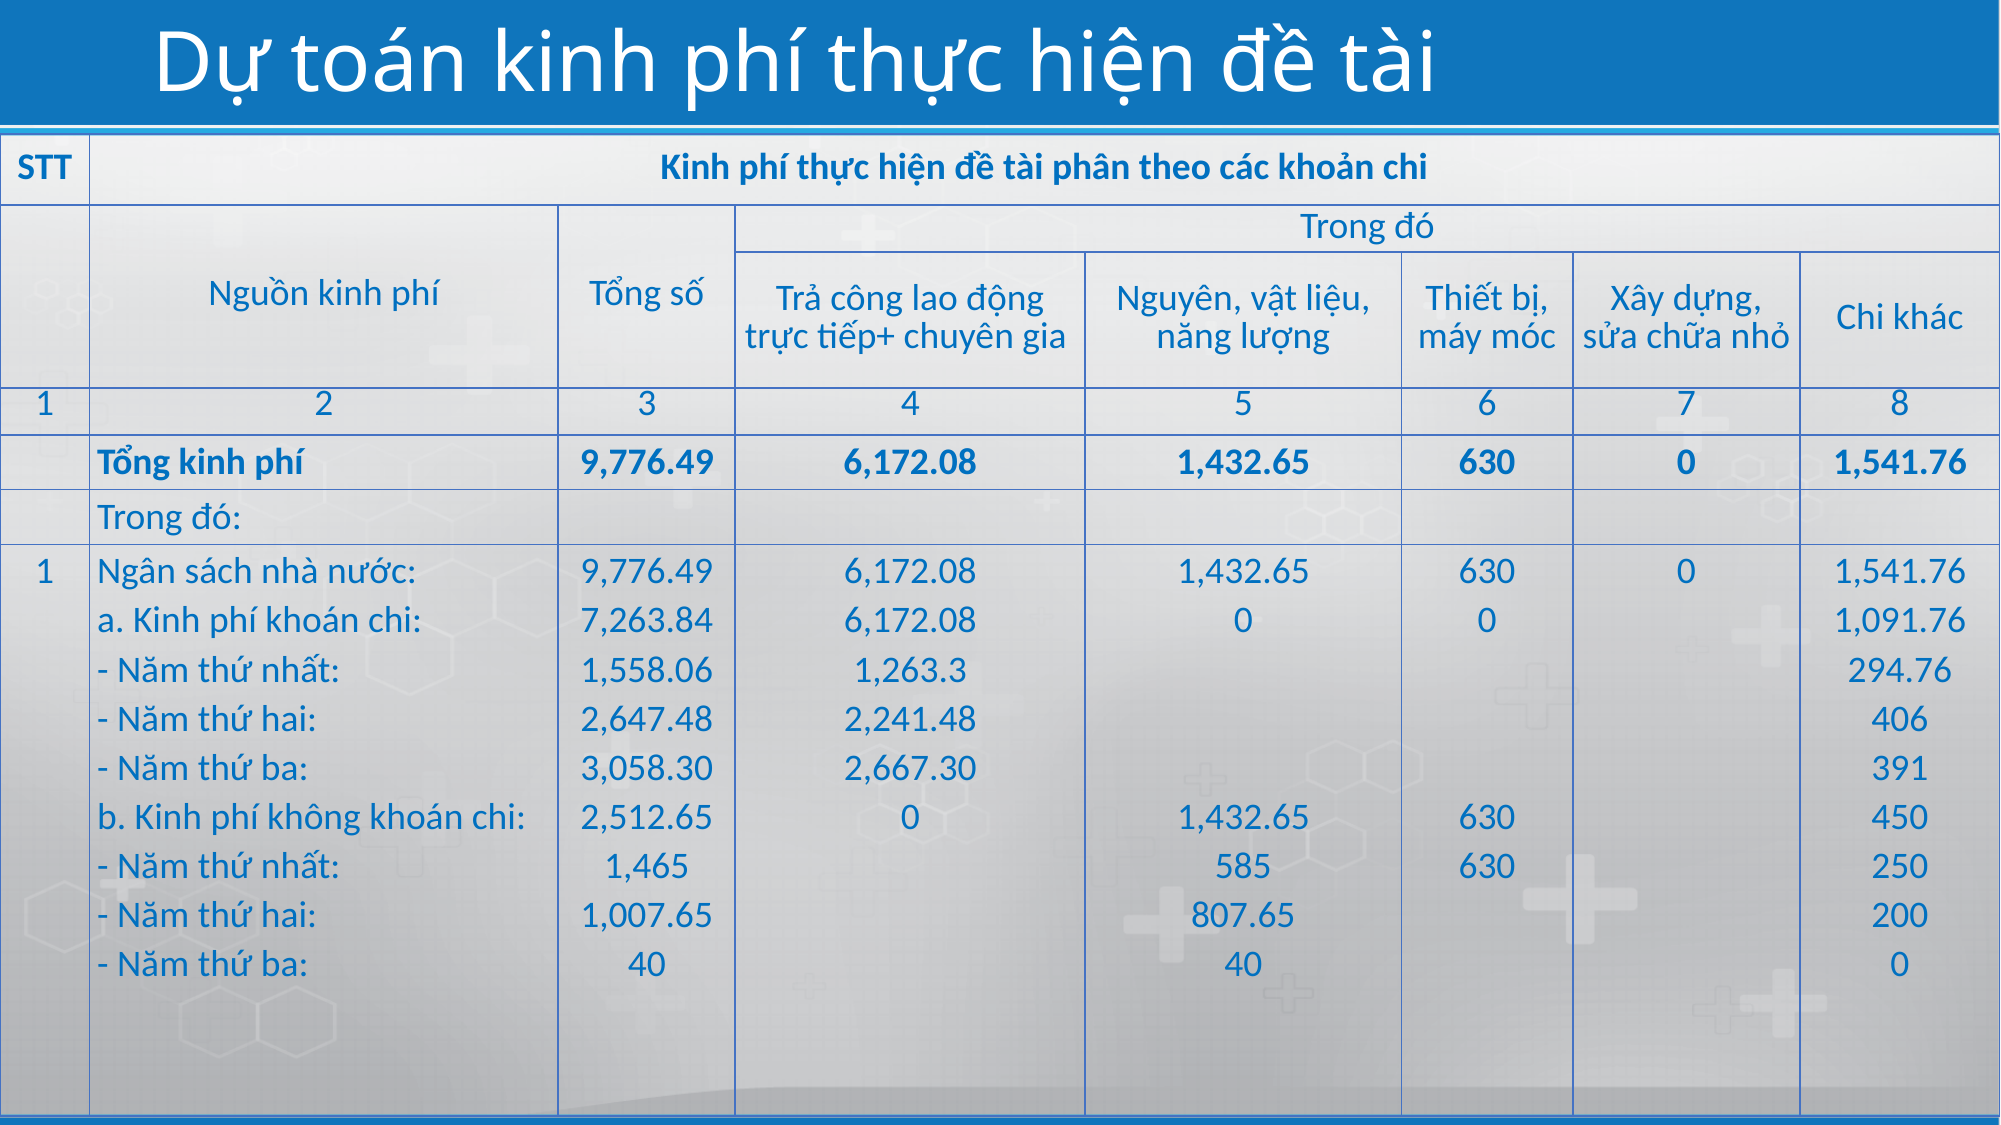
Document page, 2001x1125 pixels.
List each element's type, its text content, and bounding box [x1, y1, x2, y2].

table_cell [559, 490, 734, 544]
table_cell 4 [736, 389, 1084, 434]
table_cell Ngân sách nhà nước: a. Kinh phí khoán chi: - Năm thứ nhất: - Năm thứ hai: - Năm thứ ba: b. Kinh phí không khoán chi: - Năm thứ nhất: - Năm thứ hai: - Năm thứ ba: [90, 545, 557, 1115]
table_cell [1801, 490, 1999, 544]
table_cell Tổng kinh phí [90, 436, 557, 489]
table_cell 0 [1574, 436, 1799, 489]
table_cell [1574, 490, 1799, 544]
table_cell 6,172.08 [736, 436, 1084, 489]
table_cell [1, 206, 89, 387]
table_cell Trong đó: [90, 490, 557, 544]
table_cell 9,776.49 7,263.84 1,558.06 2,647.48 3,058.30 2,512.65 1,465 1,007.65 40 [559, 545, 734, 1115]
table_cell Xây dựng, sửa chữa nhỏ [1574, 253, 1799, 387]
table_cell [1, 436, 89, 489]
table_cell 9,776.49 [559, 436, 734, 489]
table_cell 7 [1574, 389, 1799, 434]
picture [0, 0, 2001, 1125]
table_cell 1,432.65 [1086, 436, 1401, 489]
table_cell 630 [1402, 436, 1572, 489]
table_cell [736, 490, 1084, 544]
table_cell 1,541.76 [1801, 436, 1999, 489]
table_cell Trong đó [736, 206, 1999, 251]
table_header STT [1, 135, 89, 204]
table_cell Chi khác [1801, 253, 1999, 387]
table_cell Trả công lao động trực tiếp+ chuyên gia [736, 253, 1084, 387]
table_cell 1,541.76 1,091.76 294.76 406 391 450 250 200 0 [1801, 545, 1999, 1115]
table_cell [1402, 490, 1572, 544]
table_cell 630 0 630 630 [1402, 545, 1572, 1115]
table_header Kinh phí thực hiện đề tài phân theo các khoản chi [90, 135, 1999, 204]
table_cell 6,172.08 6,172.08 1,263.3 2,241.48 2,667.30 0 [736, 545, 1084, 1115]
table_cell 1,432.65 0 1,432.65 585 807.65 40 [1086, 545, 1401, 1115]
table_cell Nguồn kinh phí [90, 206, 557, 387]
table_cell [1, 490, 89, 544]
table_cell 1 [1, 545, 89, 1115]
table_cell 3 [559, 389, 734, 434]
table_cell 5 [1086, 389, 1401, 434]
table_cell Thiết bị, máy móc [1402, 253, 1572, 387]
table_cell 6 [1402, 389, 1572, 434]
table_cell [1086, 490, 1401, 544]
table_cell 8 [1801, 389, 1999, 434]
table_cell 1 [1, 389, 89, 434]
title Dự toán kinh phí thực hiện đề tài [137, 9, 2000, 120]
table_cell Tổng số [559, 206, 734, 387]
table_cell 0 [1574, 545, 1799, 1115]
table_cell Nguyên, vật liệu, năng lượng [1086, 253, 1401, 387]
table_cell 2 [90, 389, 557, 434]
